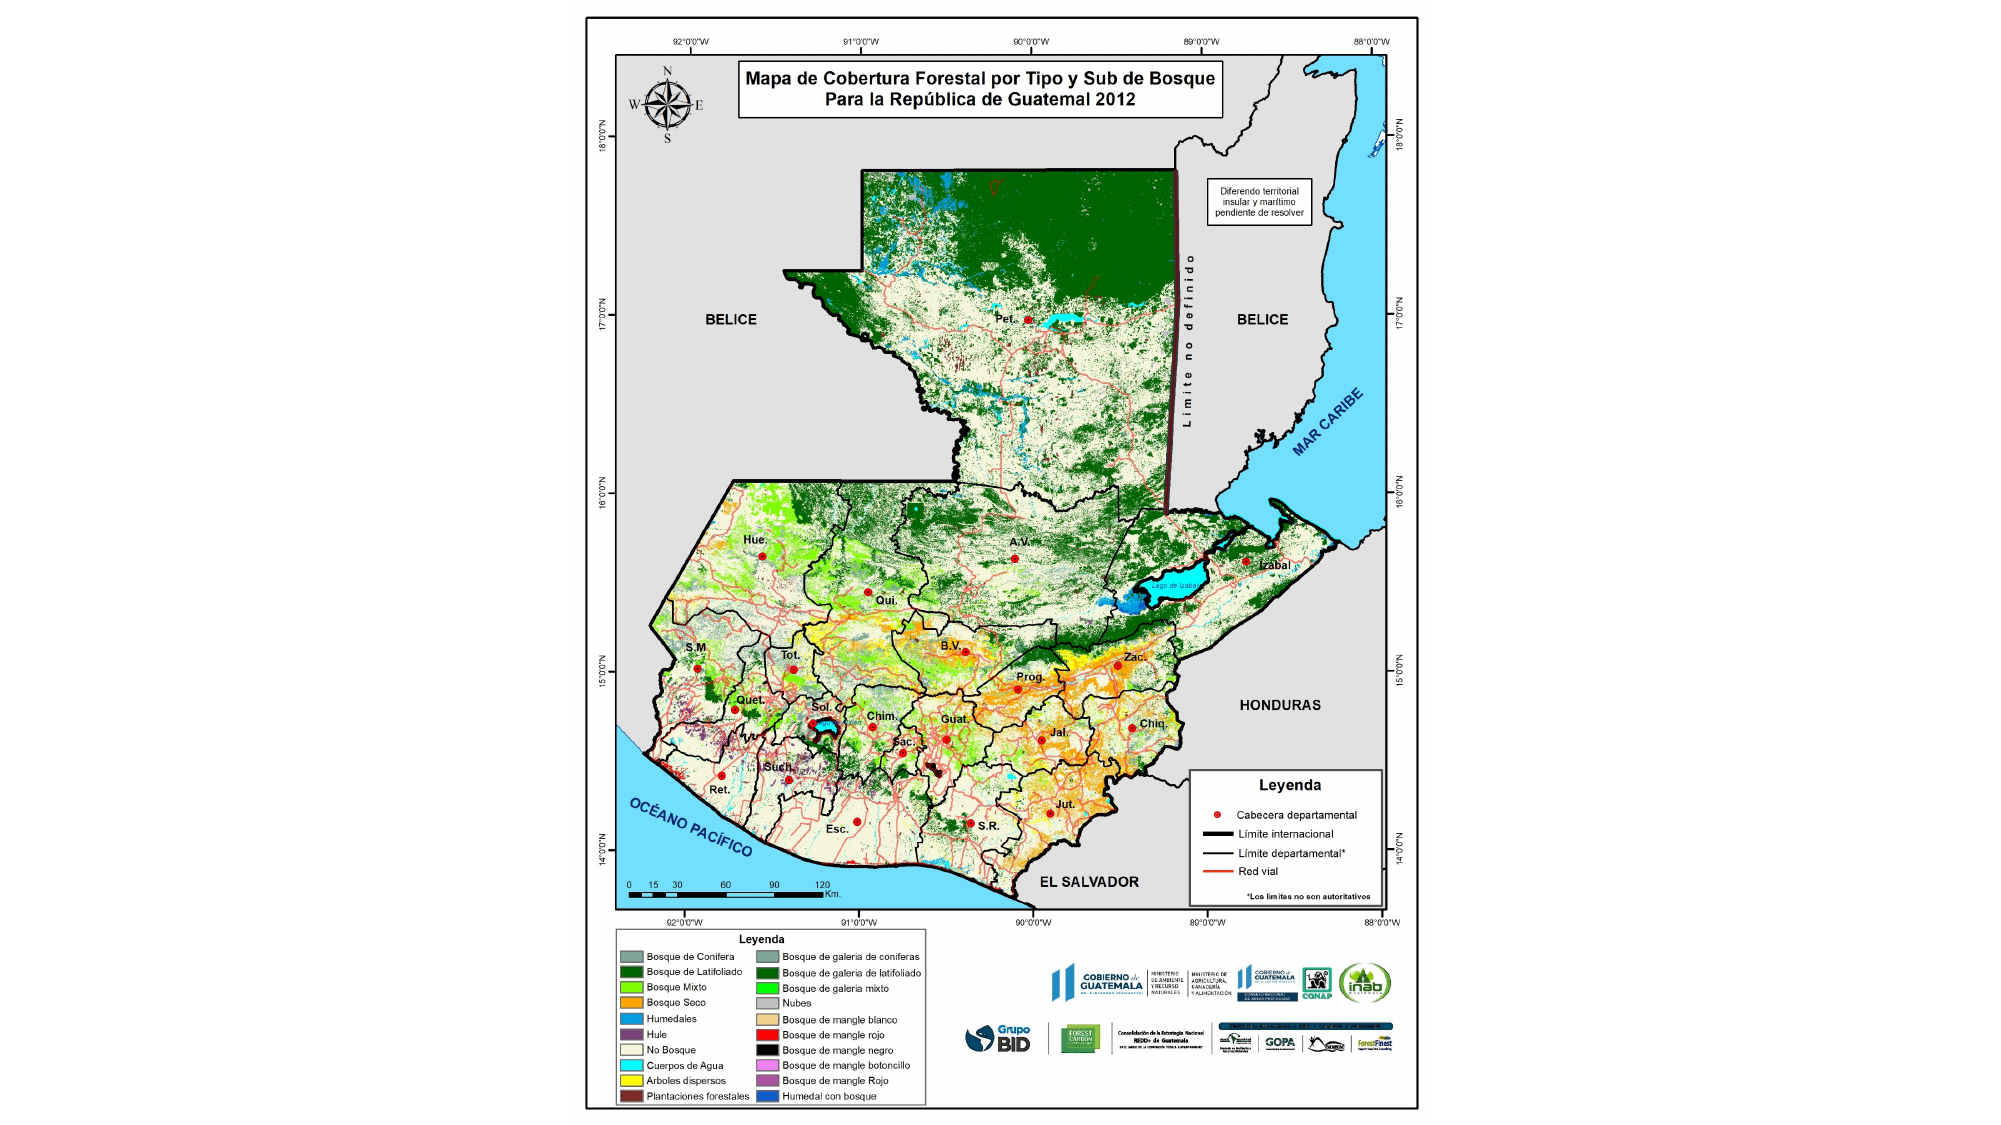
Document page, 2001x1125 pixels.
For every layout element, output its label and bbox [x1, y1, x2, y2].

picture [565, 0, 1435, 1125]
